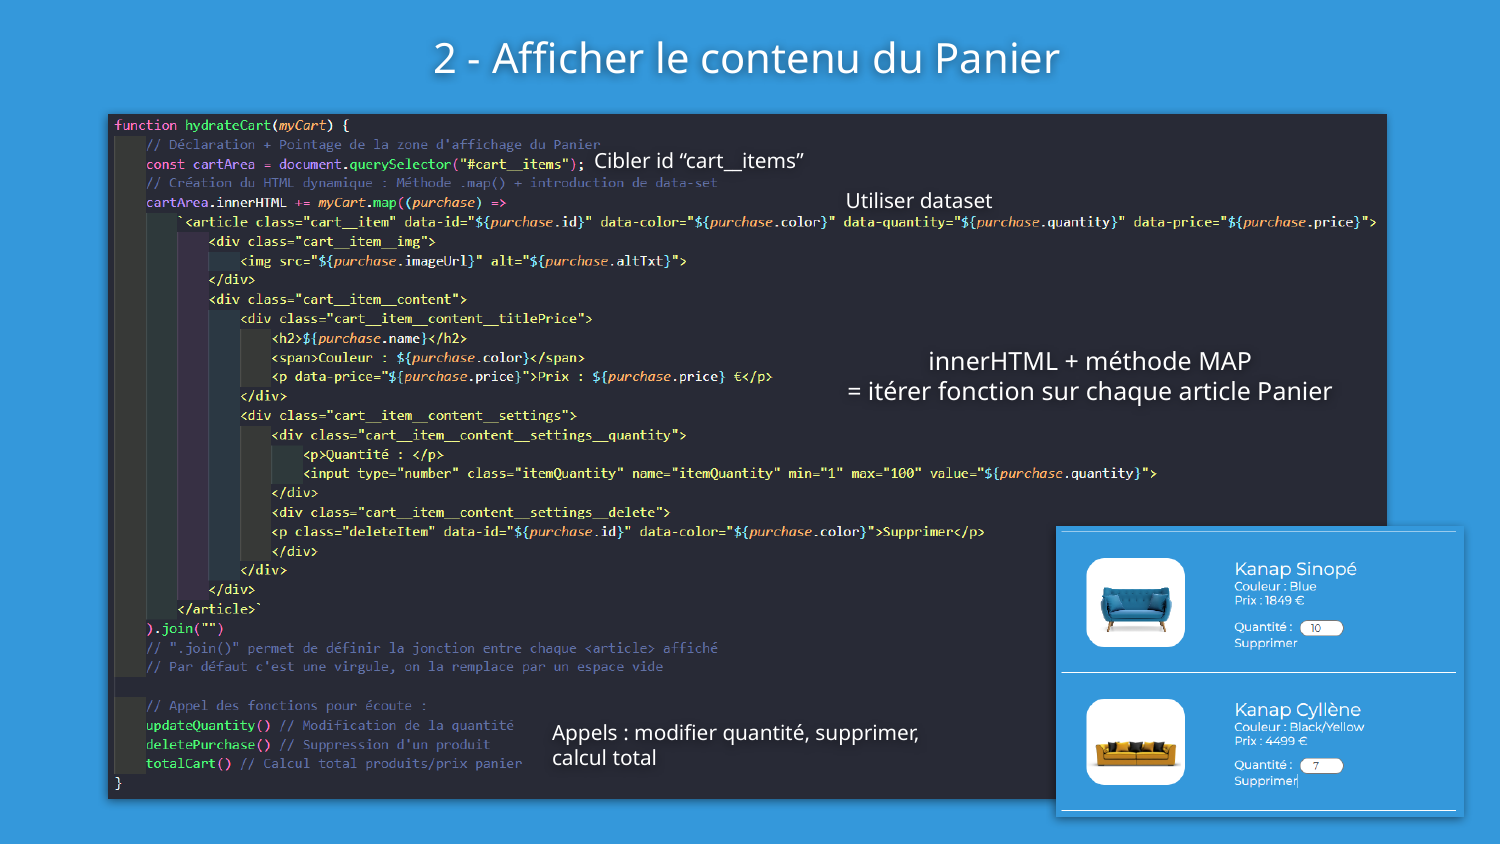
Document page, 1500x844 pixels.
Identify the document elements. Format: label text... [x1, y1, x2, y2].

text_box 2 - Afficher le contenu du Panier [0, 0, 1498, 113]
picture [107, 113, 1464, 817]
